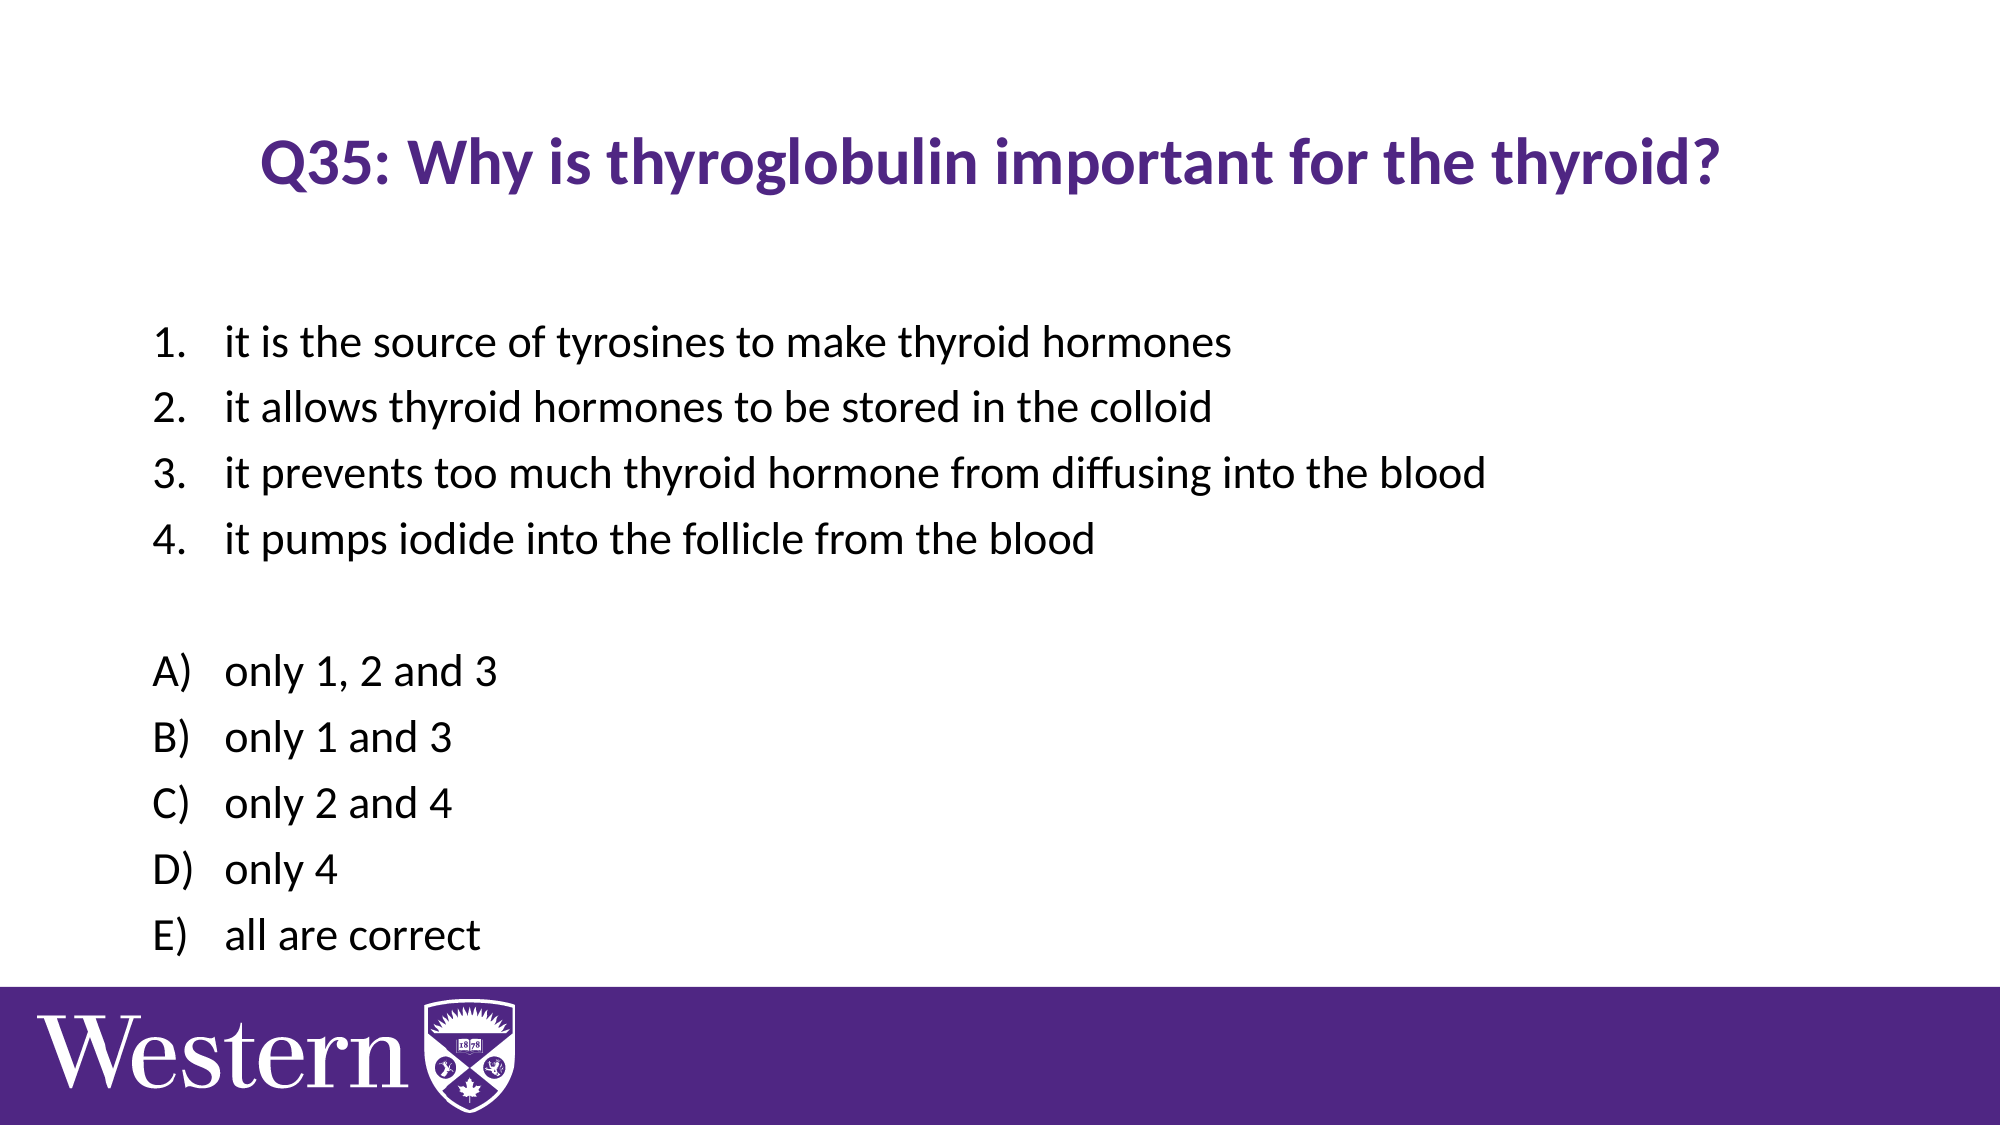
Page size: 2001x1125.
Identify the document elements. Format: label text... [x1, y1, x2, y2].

text_box [0, 986, 2000, 1125]
picture [37, 999, 515, 1113]
title Q35: Why is thyroglobulin important for the thyroid? [137, 32, 1863, 294]
list it is the source of tyrosines to make thyroid hormones it allows thyroid hormones to be stored in the colloid it prevents too much thyroid hormone from diffusing into the blood it pumps iodide into the follicle from the blood only 1, 2 and 3 only 1 and 3 only 2 and 4 only 4 all are correct [137, 309, 1863, 975]
